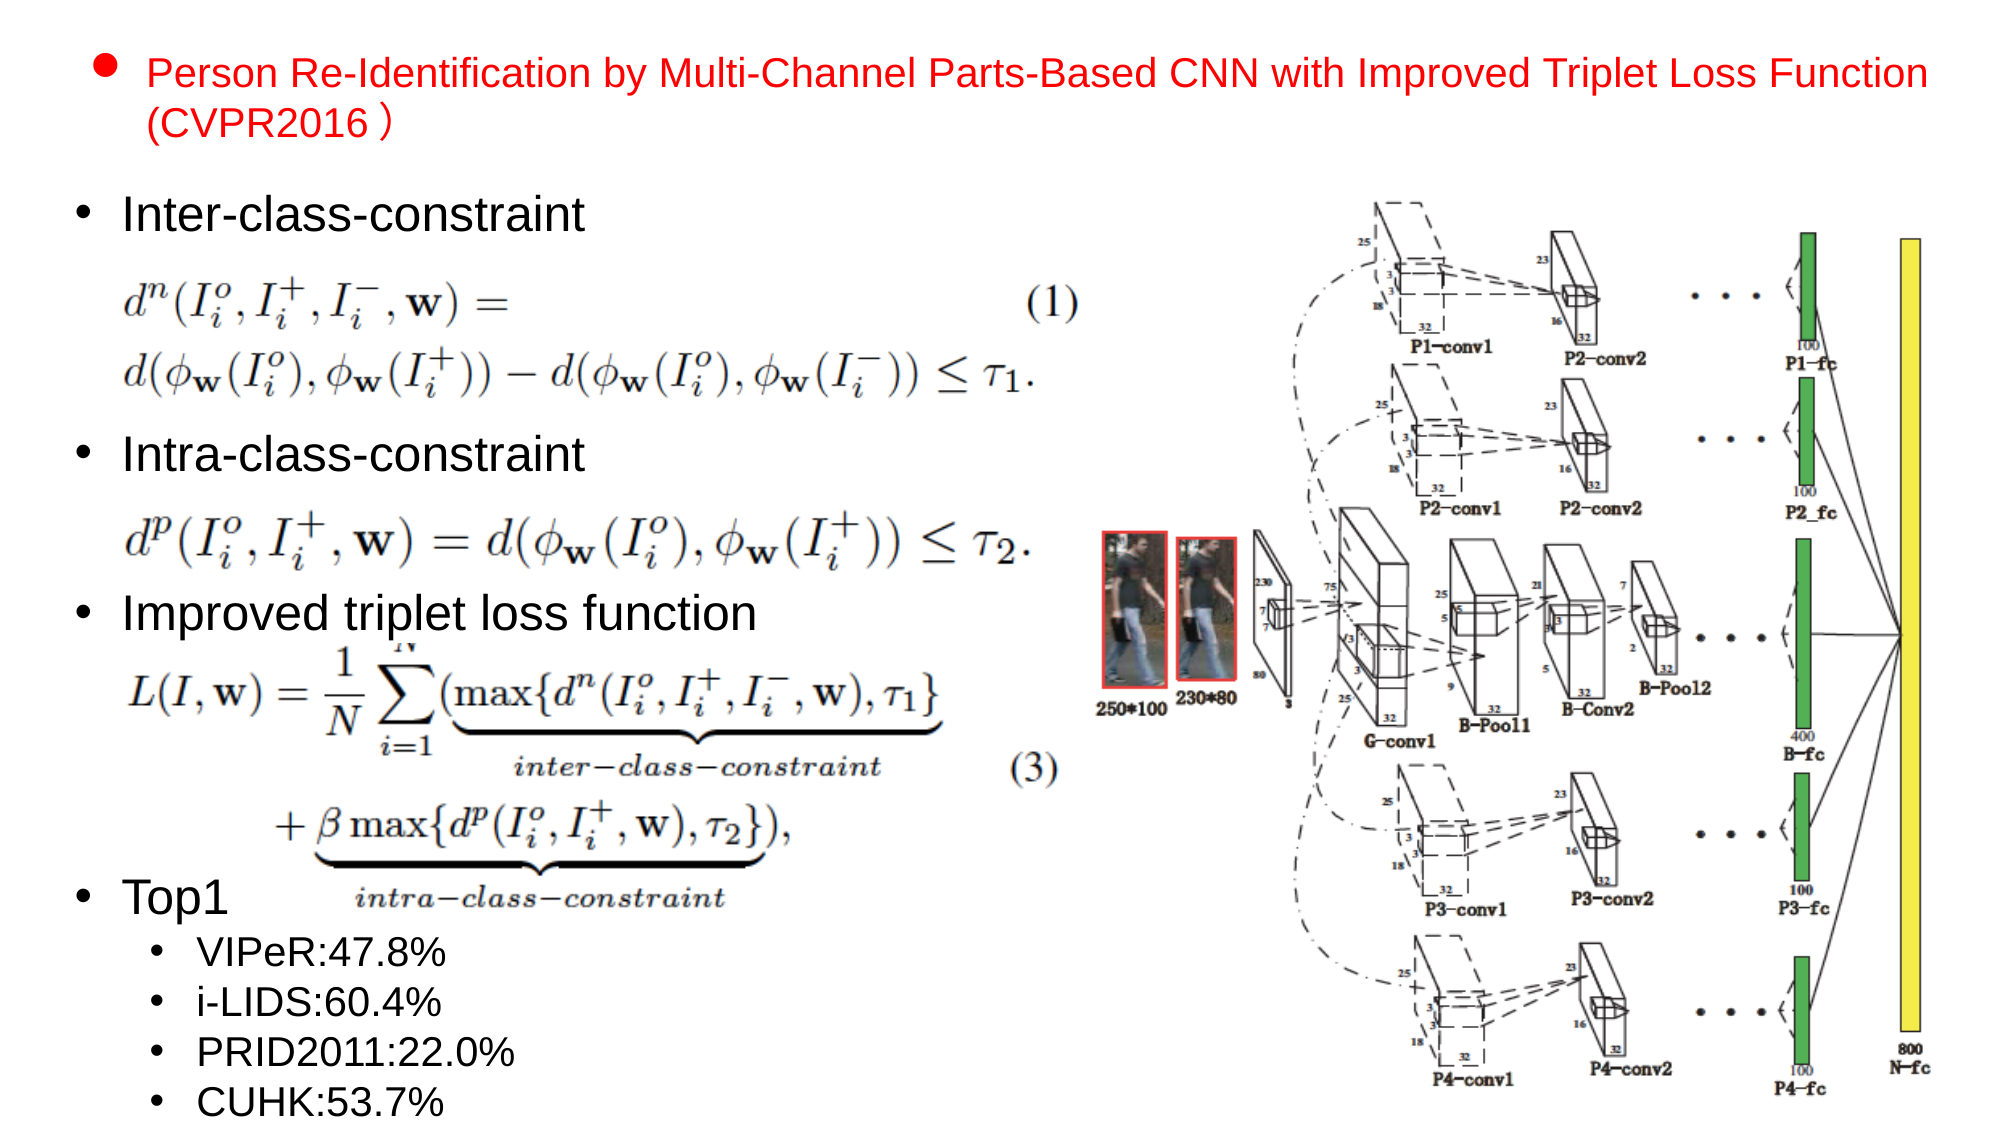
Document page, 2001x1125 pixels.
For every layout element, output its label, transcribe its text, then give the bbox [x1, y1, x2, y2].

picture [87, 125, 1939, 1125]
text_box Inter-class-constraint Intra-class-constraint Improved triplet loss function [59, 173, 907, 857]
text_box Top1 VIPeR:47.8% i-LIDS:60.4% PRID2011:22.0% CUHK:53.7% [59, 857, 1060, 1125]
text_box Person Re-Identification by Multi-Channel Parts-Based CNN with Improved Triplet Loss Function (CVPR2016） [0, 38, 2000, 154]
picture [113, 500, 1039, 581]
